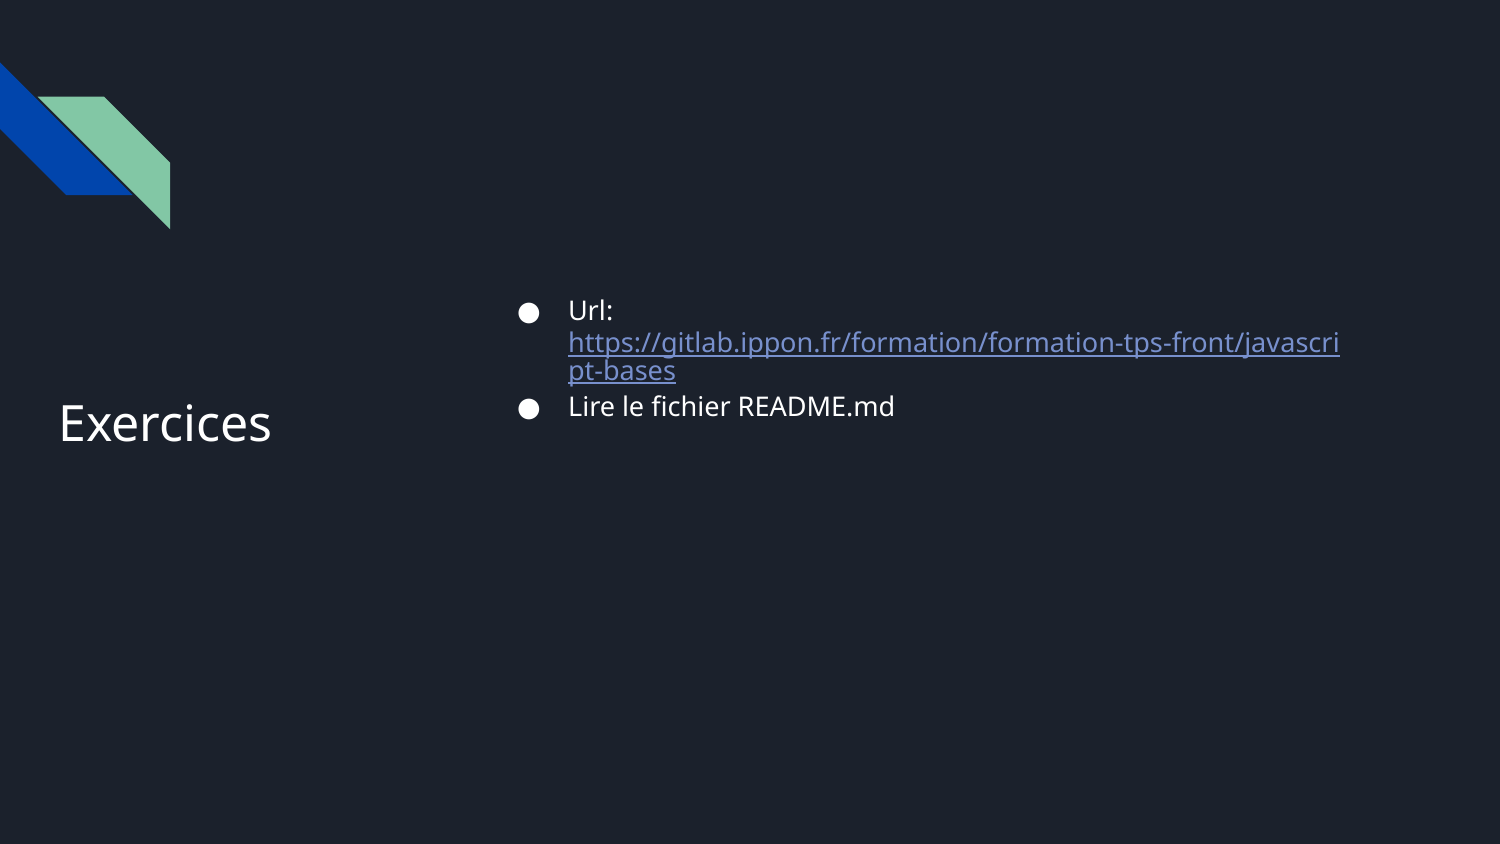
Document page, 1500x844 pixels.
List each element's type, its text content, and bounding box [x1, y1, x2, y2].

list Url: https://gitlab.ippon.fr/formation/formation-tps-front/javascript-bases Lire le fichier README.md [478, 278, 1366, 664]
title Exercices [43, 281, 478, 562]
